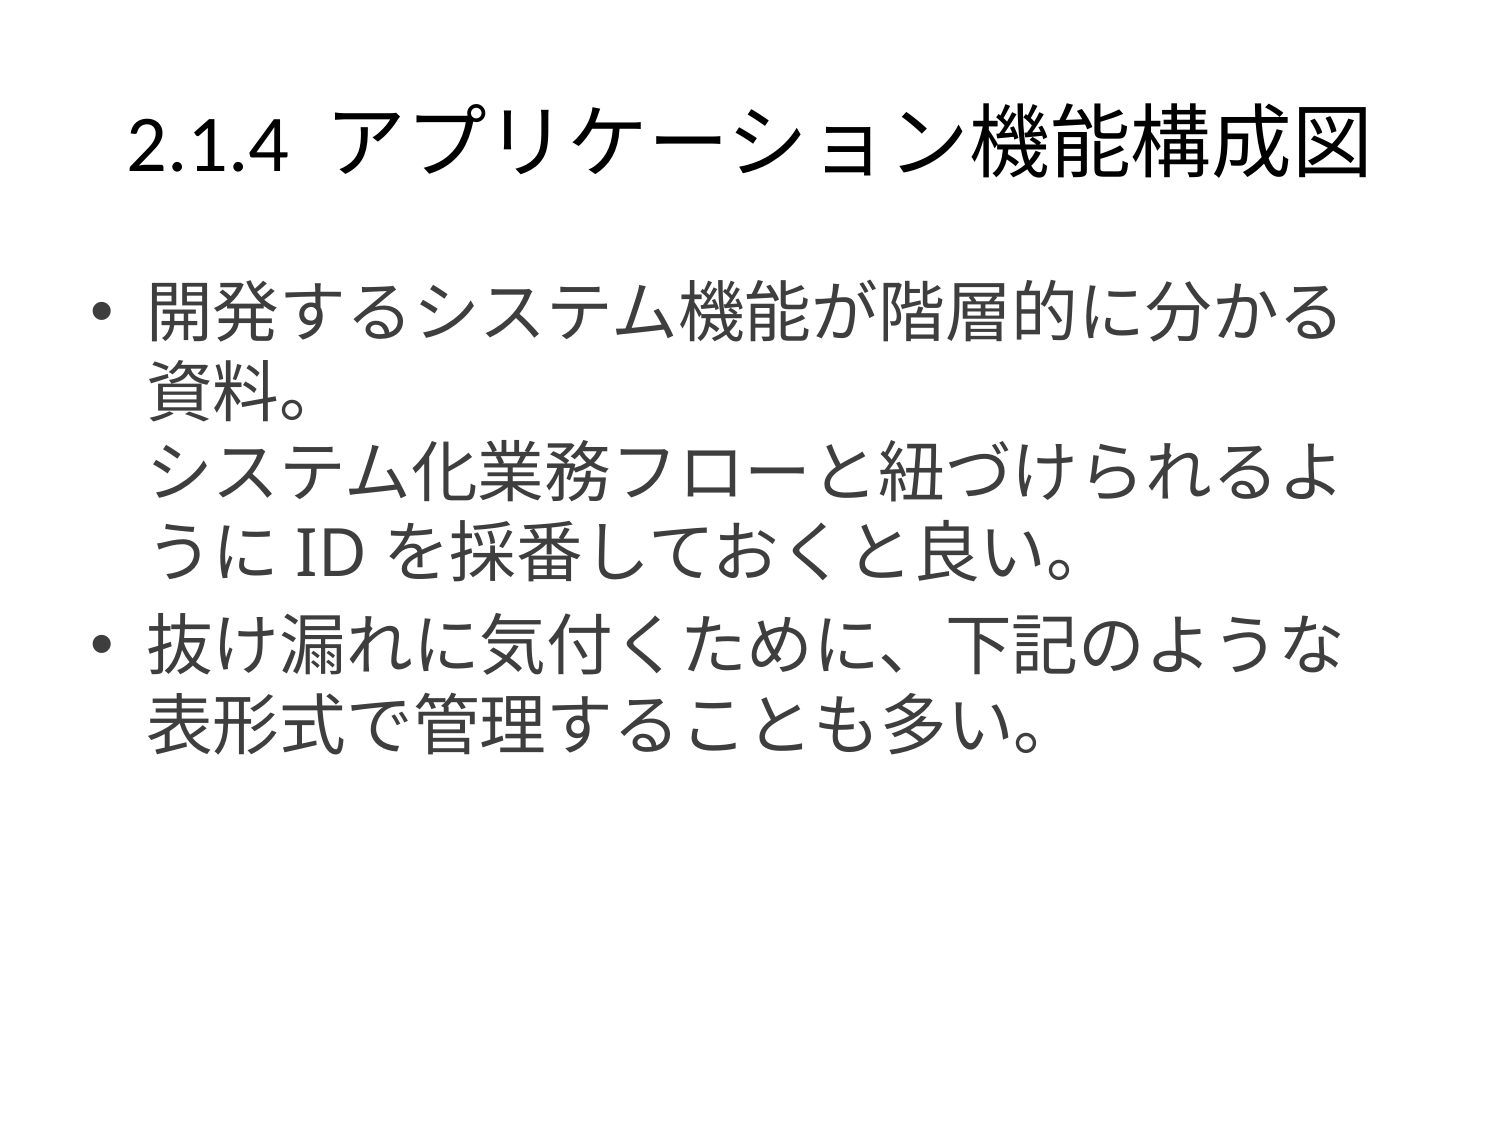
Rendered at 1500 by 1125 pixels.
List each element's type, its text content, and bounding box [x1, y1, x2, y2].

title 2.1.4 アプリケーション機能構成図 [75, 45, 1425, 233]
list 開発するシステム機能が階層的に分かる資料。 システム化業務フローと紐づけられるようにIDを採番しておくと良い。 抜け漏れに気付くために、下記のような表形式で管理することも多い。 [75, 262, 1425, 1005]
